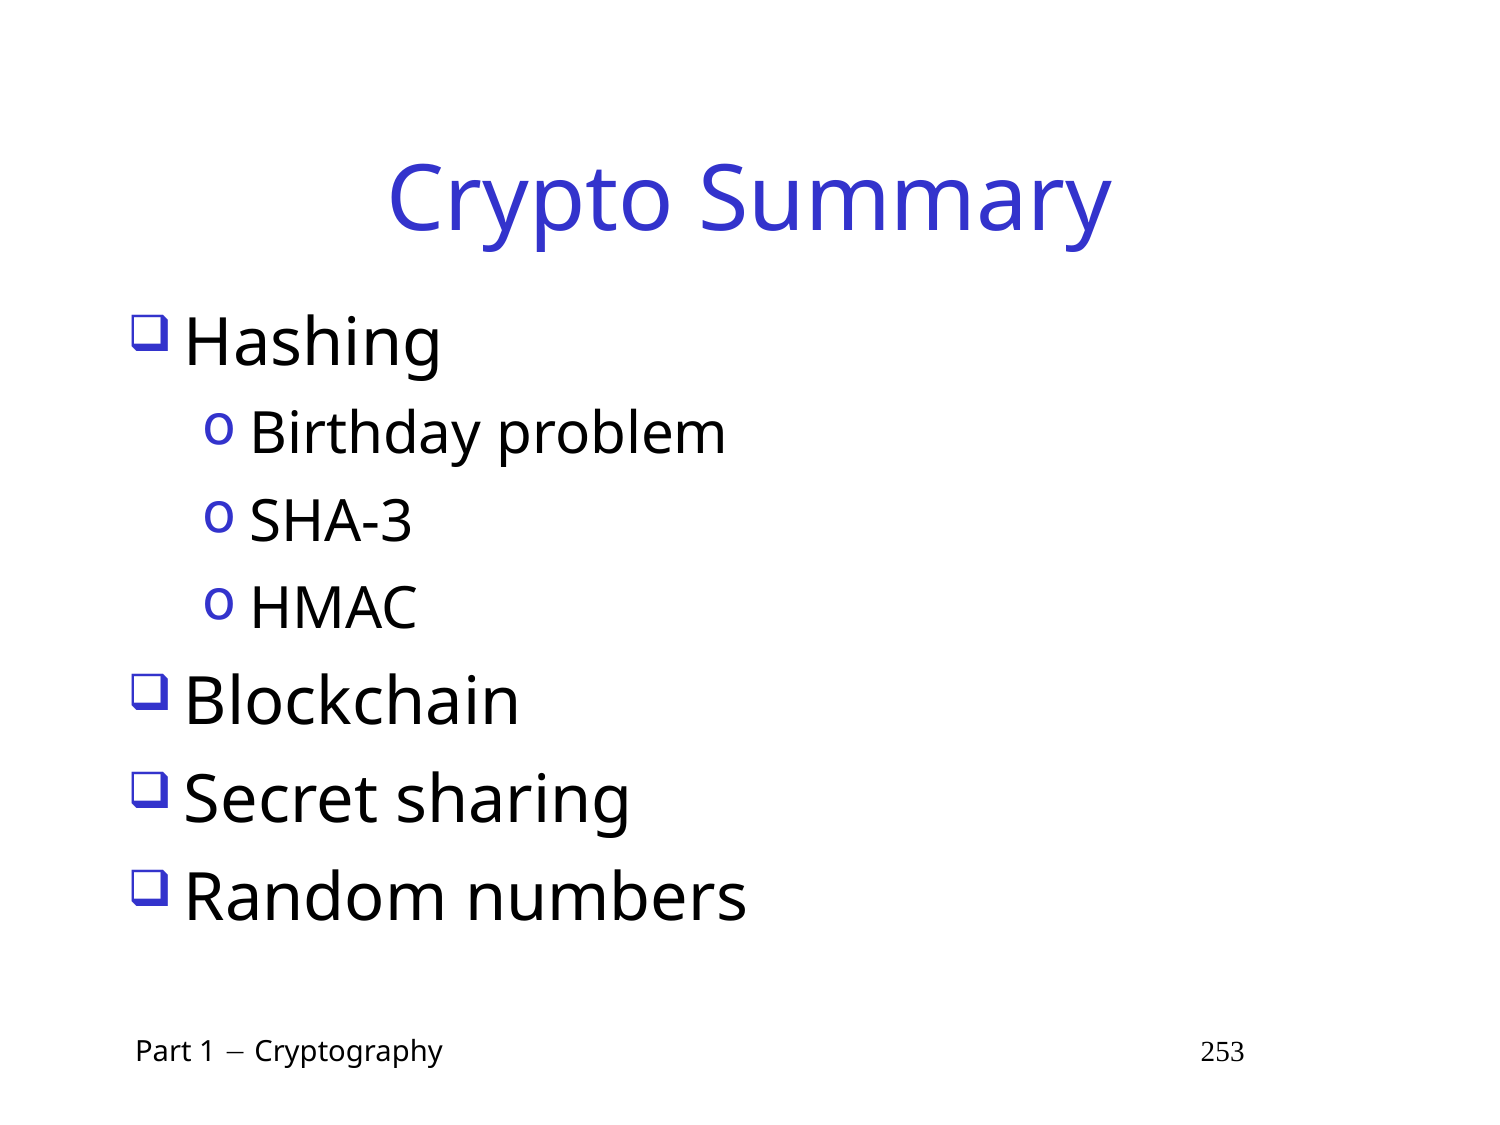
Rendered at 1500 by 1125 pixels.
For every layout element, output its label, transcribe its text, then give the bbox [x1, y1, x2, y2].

list Hashing Birthday problem SHA-3 HMAC Blockchain Secret sharing Random numbers [112, 299, 1388, 976]
title Crypto Summary [112, 99, 1388, 288]
footer Part 1  Cryptography 253 [112, 1024, 1401, 1101]
